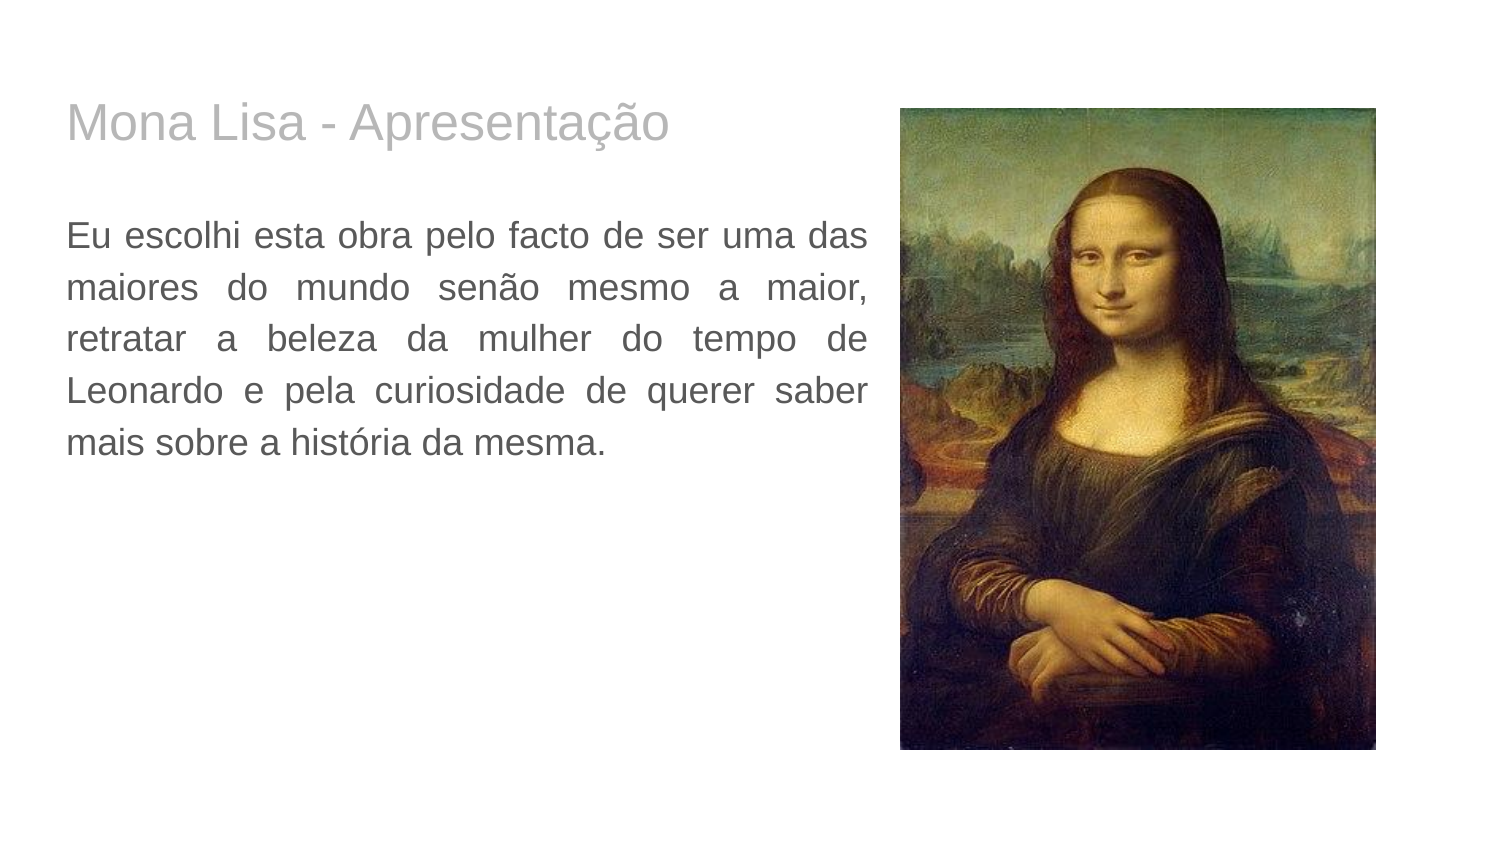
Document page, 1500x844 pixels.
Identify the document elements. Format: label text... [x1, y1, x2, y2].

picture [900, 108, 1376, 750]
list Eu escolhi esta obra pelo facto de ser uma das maiores do mundo senão mesmo a maior, retratar a beleza da mulher do tempo de Leonardo e pela curiosidade de querer saber mais sobre a história da mesma. [51, 189, 884, 750]
title Mona Lisa - Apresentação [51, 72, 1449, 167]
